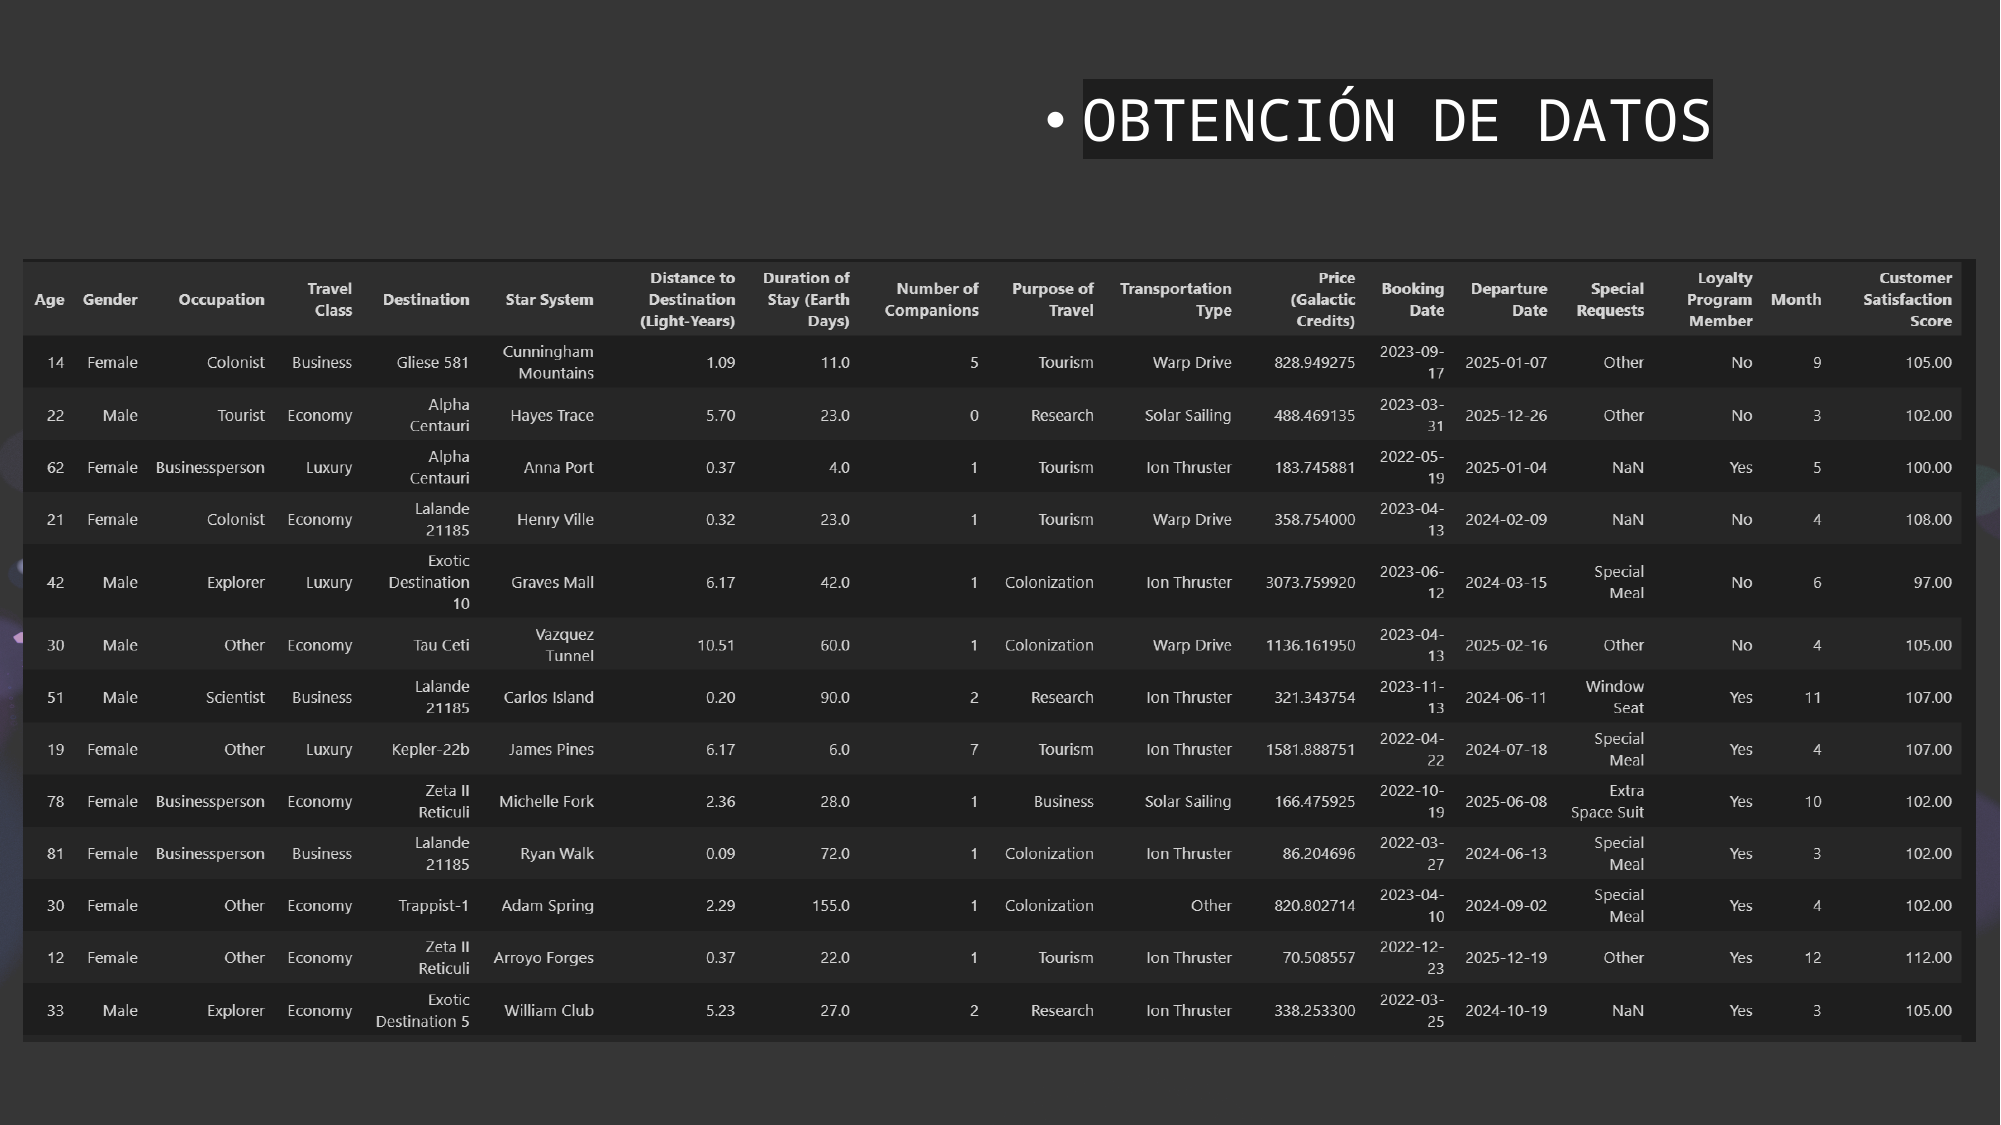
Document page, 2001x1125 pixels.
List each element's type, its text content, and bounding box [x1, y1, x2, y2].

picture [23, 258, 1977, 1042]
subtitle OBTENCIÓN DE DATOS [1030, 83, 2000, 217]
